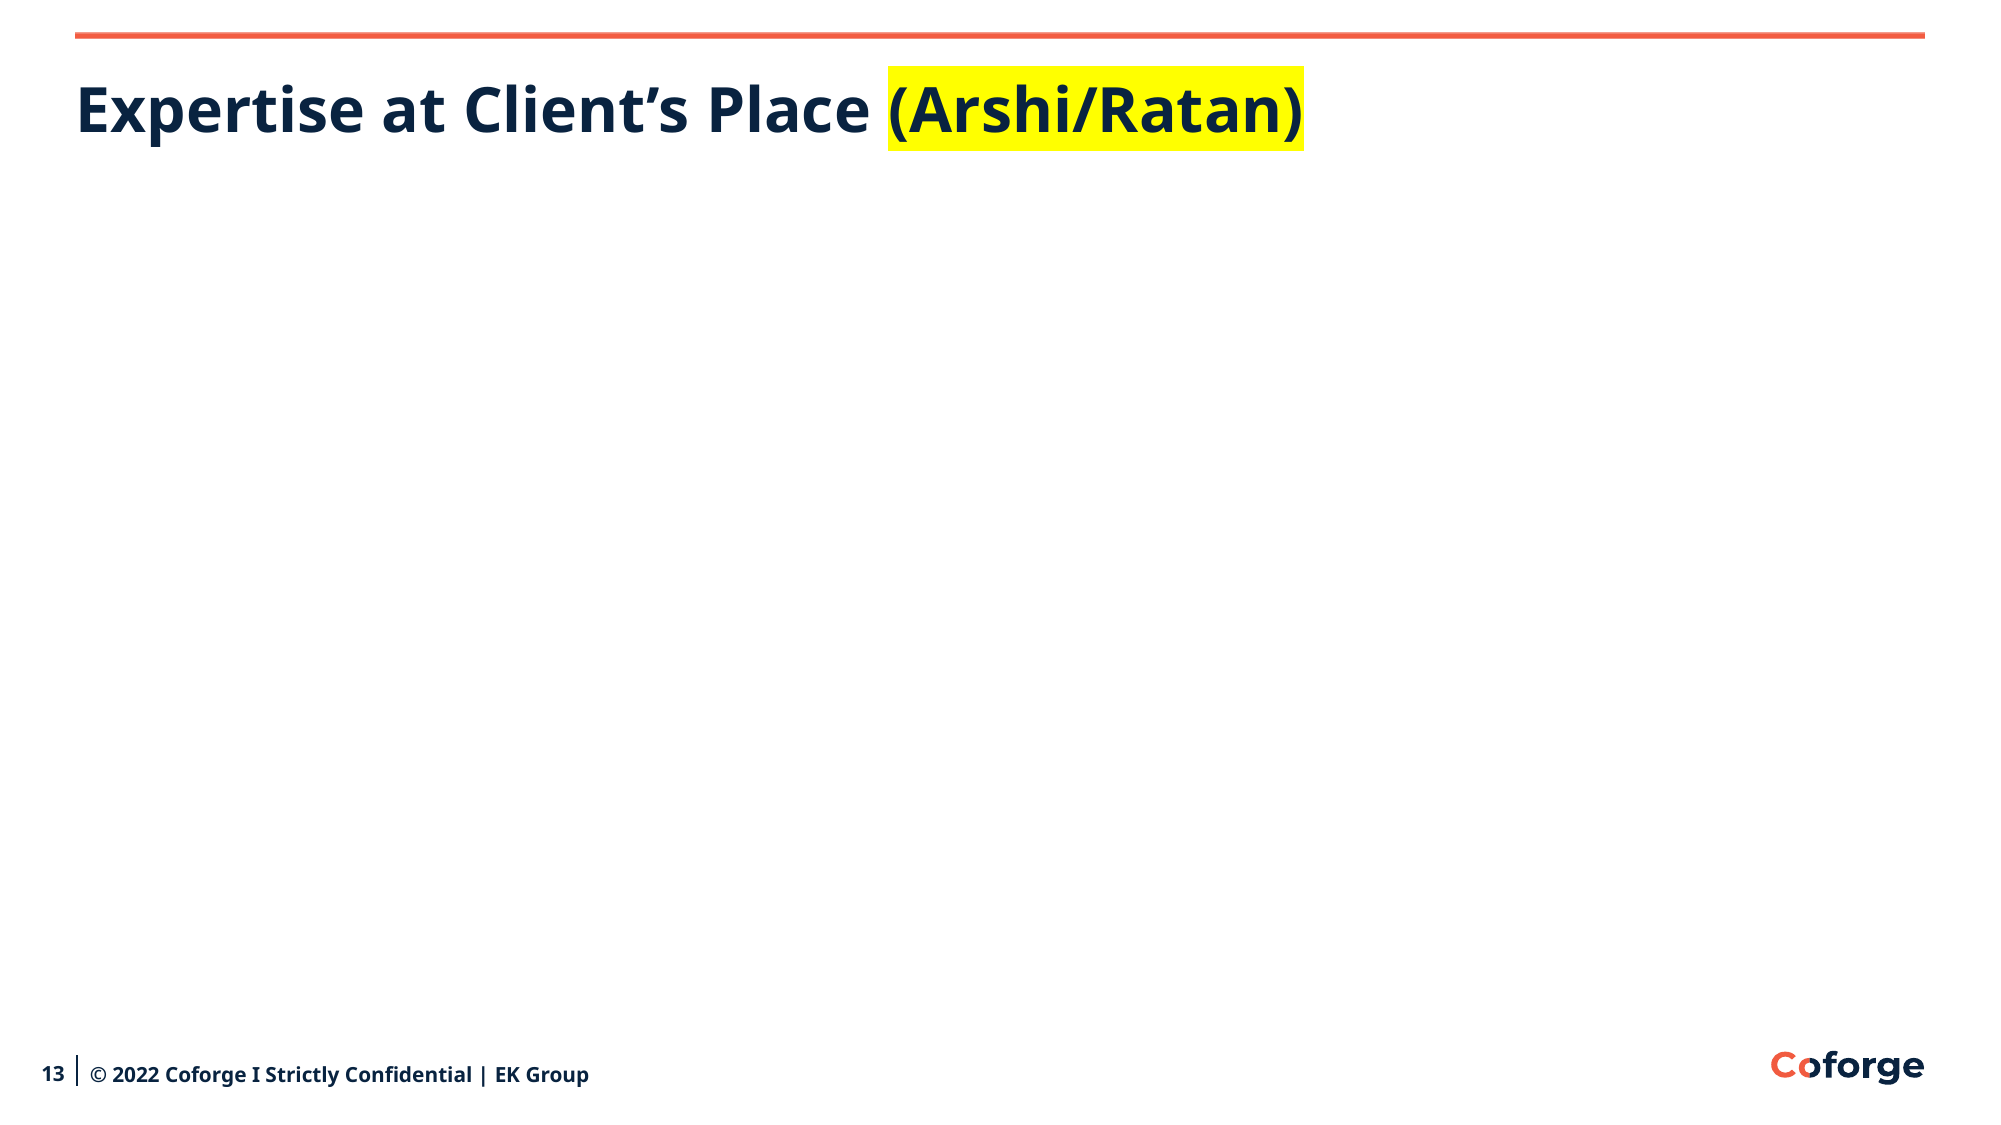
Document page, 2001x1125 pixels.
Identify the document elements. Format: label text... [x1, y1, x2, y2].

slide_number 13 [0, 1049, 77, 1100]
footer © 2022 Coforge I Strictly Confidential | EK Group [89, 1049, 765, 1100]
picture [75, 32, 1925, 39]
title Expertise at Client’s Place (Arshi/Ratan) [75, 65, 1924, 150]
